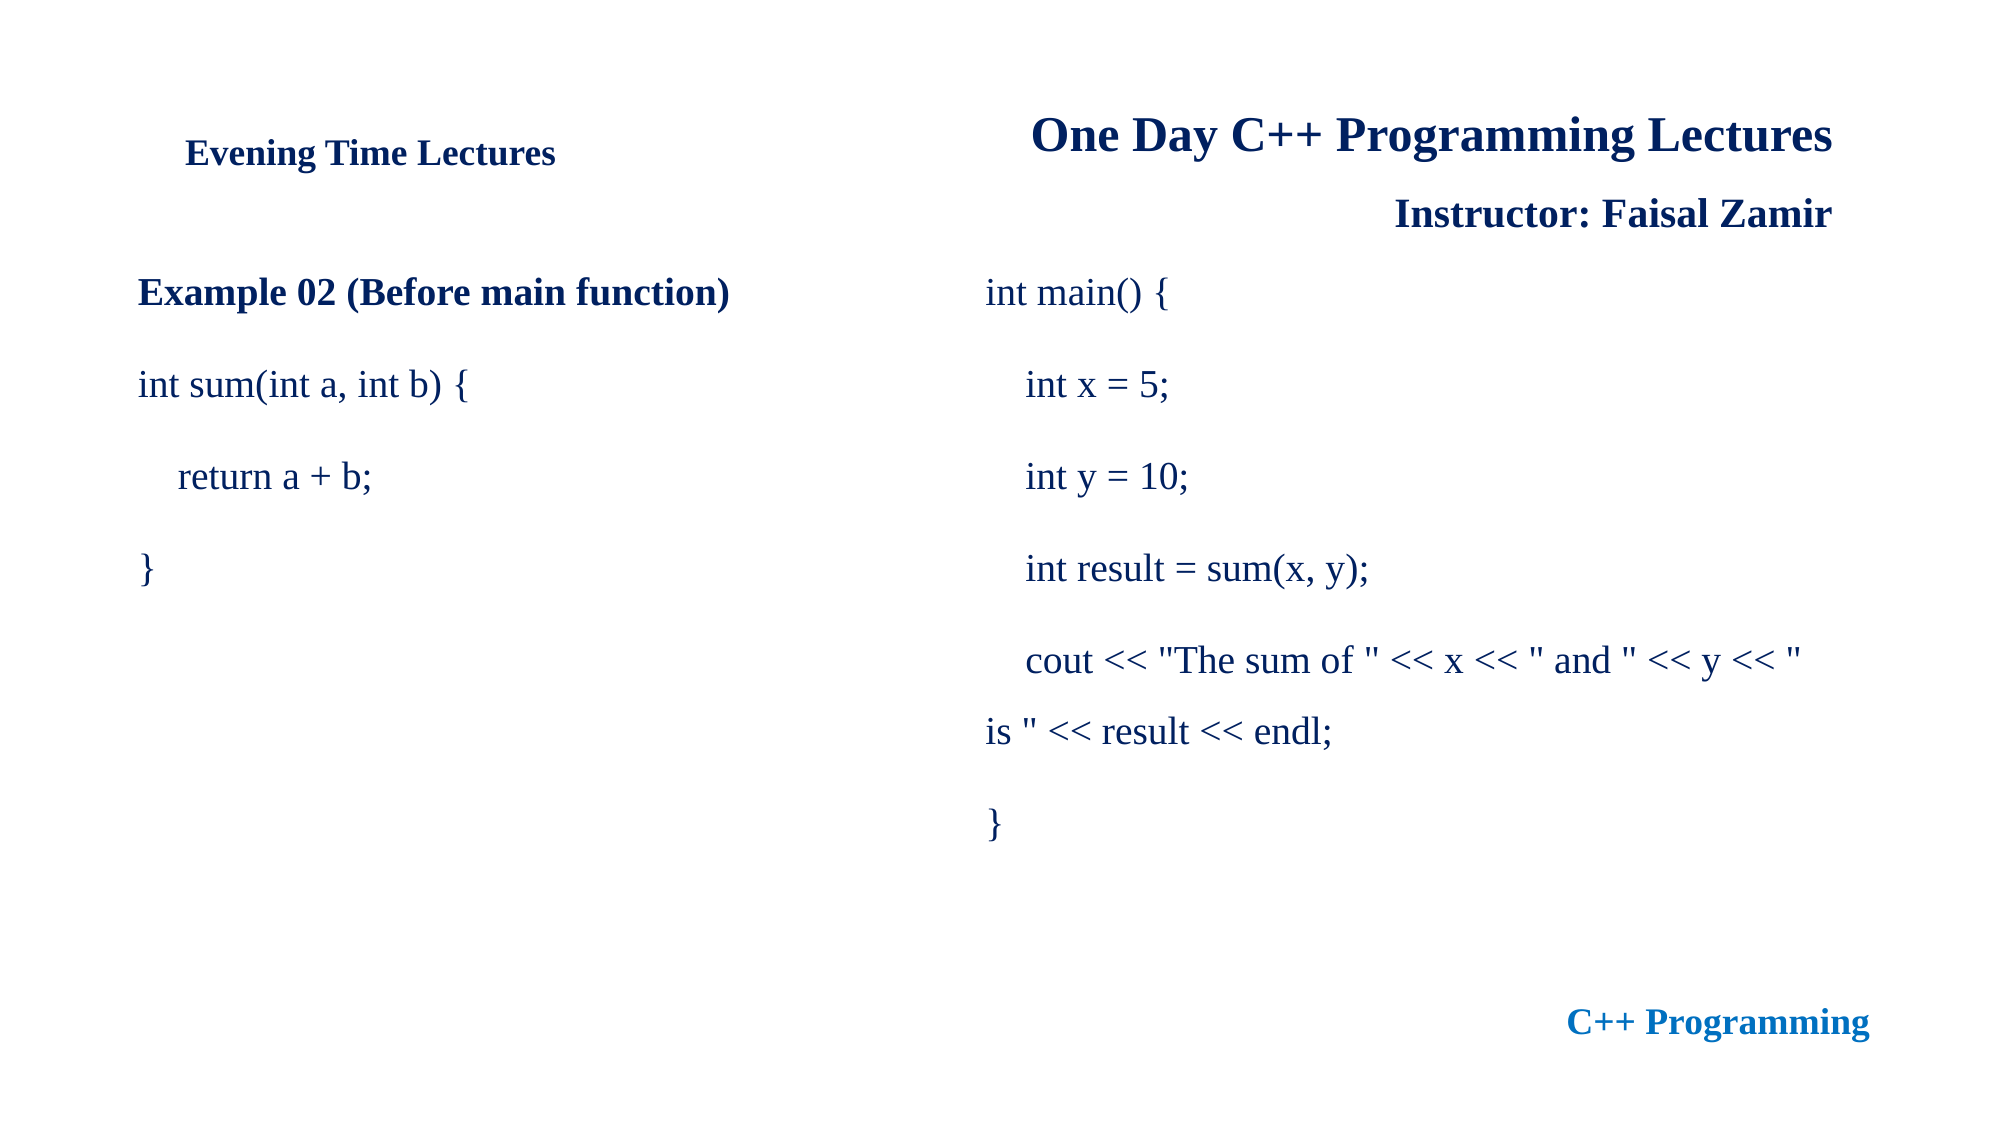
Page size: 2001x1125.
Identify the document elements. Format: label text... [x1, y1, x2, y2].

text_box One Day C++ Programming Lectures Instructor: Faisal Zamir [230, 44, 1849, 264]
text_box C++ Programming [1465, 955, 1971, 1062]
list Example 02 (Before main function) int sum(int a, int b) { return a + b; } int main() { int x = 5; int y = 10; int result = sum(x, y); cout << "The sum of " << x << " and " << y << " is " << result << endl; } [122, 234, 1848, 1062]
text_box Evening Time Lectures [59, 90, 682, 189]
